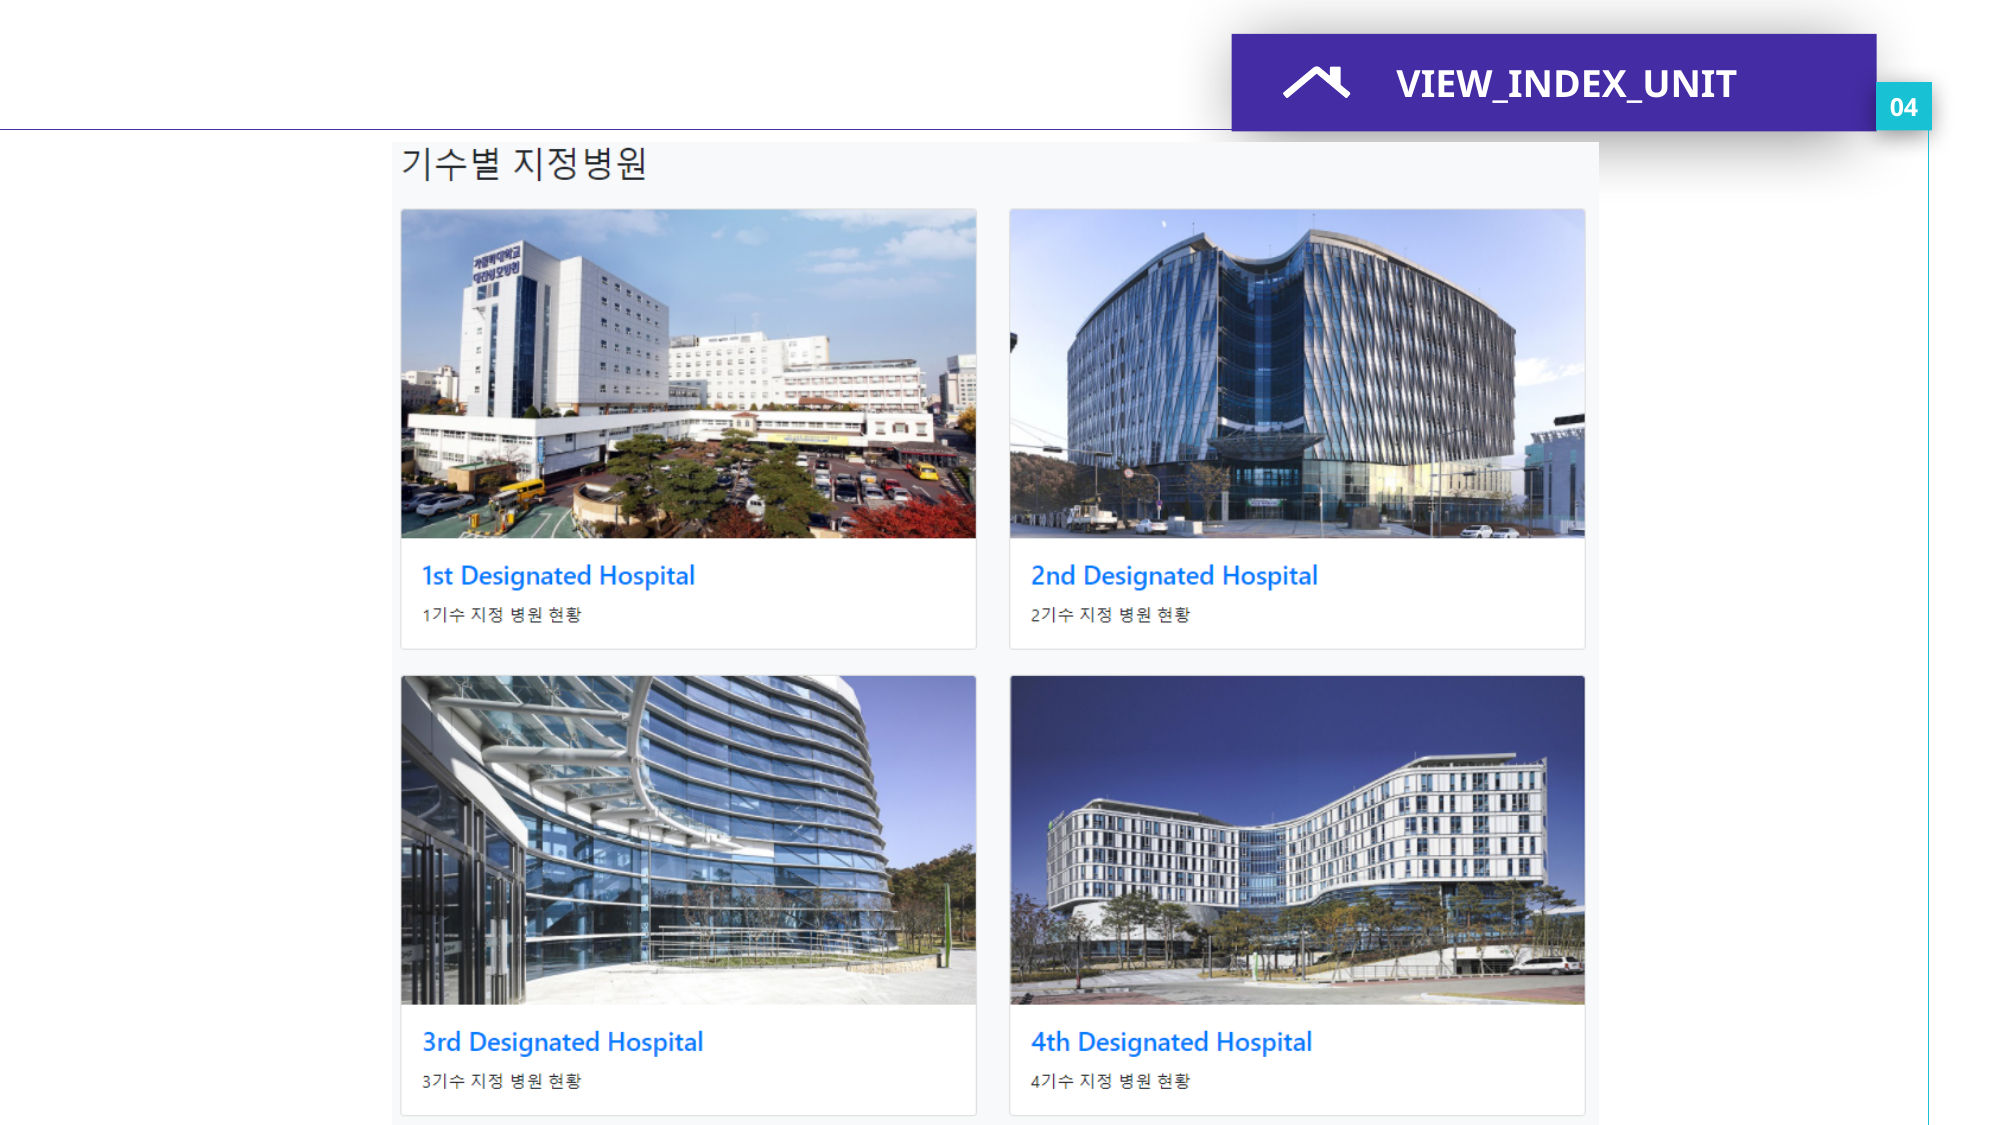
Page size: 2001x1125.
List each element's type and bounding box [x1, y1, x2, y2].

picture [392, 142, 1599, 1125]
text_box [0, 33, 1932, 1125]
